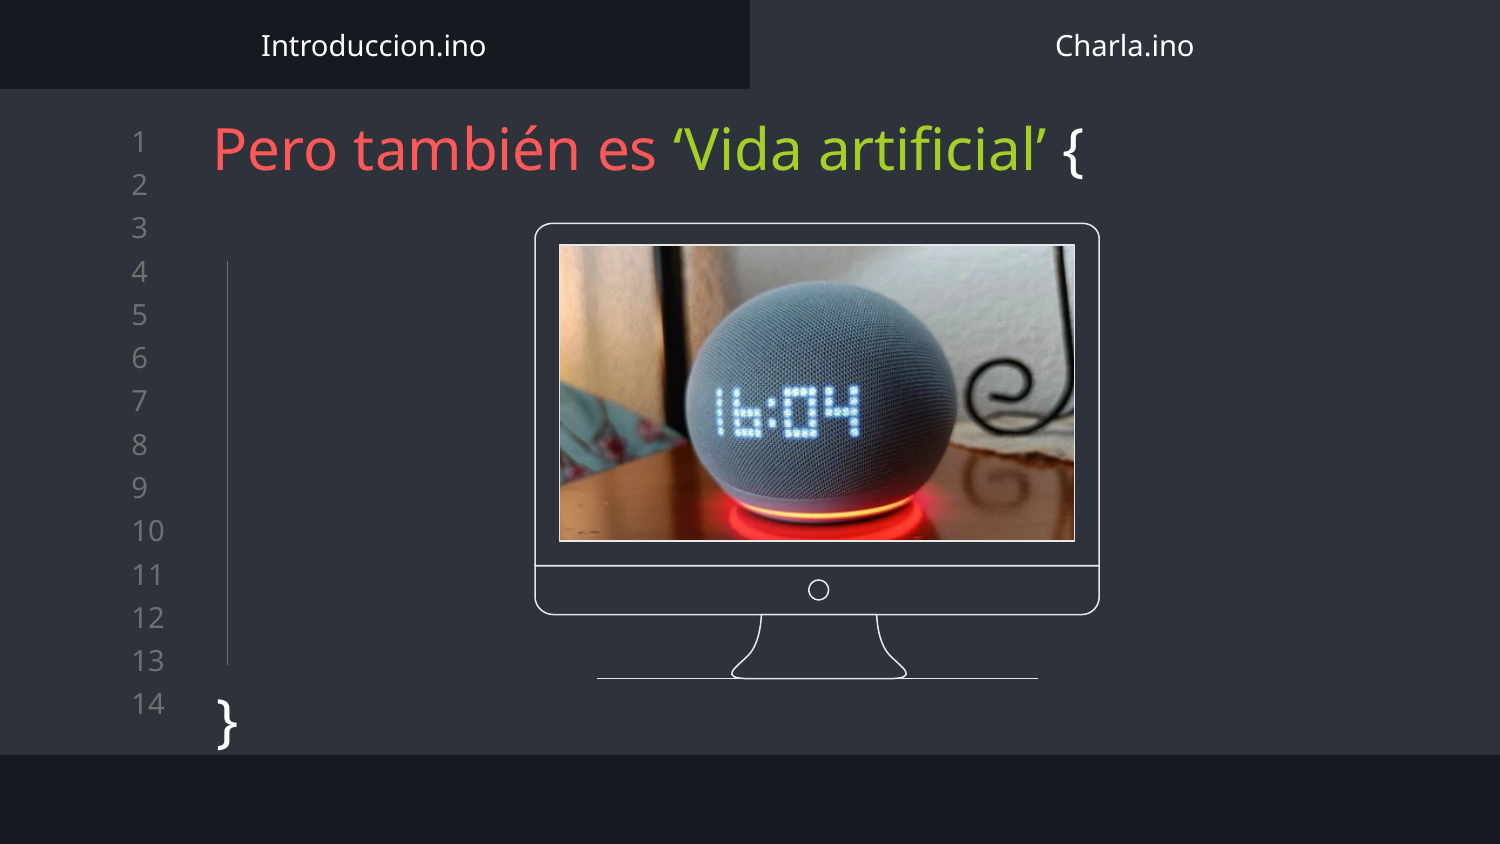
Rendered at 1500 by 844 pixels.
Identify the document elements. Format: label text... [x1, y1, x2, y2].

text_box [534, 223, 1100, 679]
title Pero también es ‘Vida artificial’ { [197, 97, 1394, 186]
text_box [185, 260, 270, 770]
subtitle Charla.ino [750, 15, 1500, 74]
subtitle Introduccion.ino [0, 15, 749, 74]
